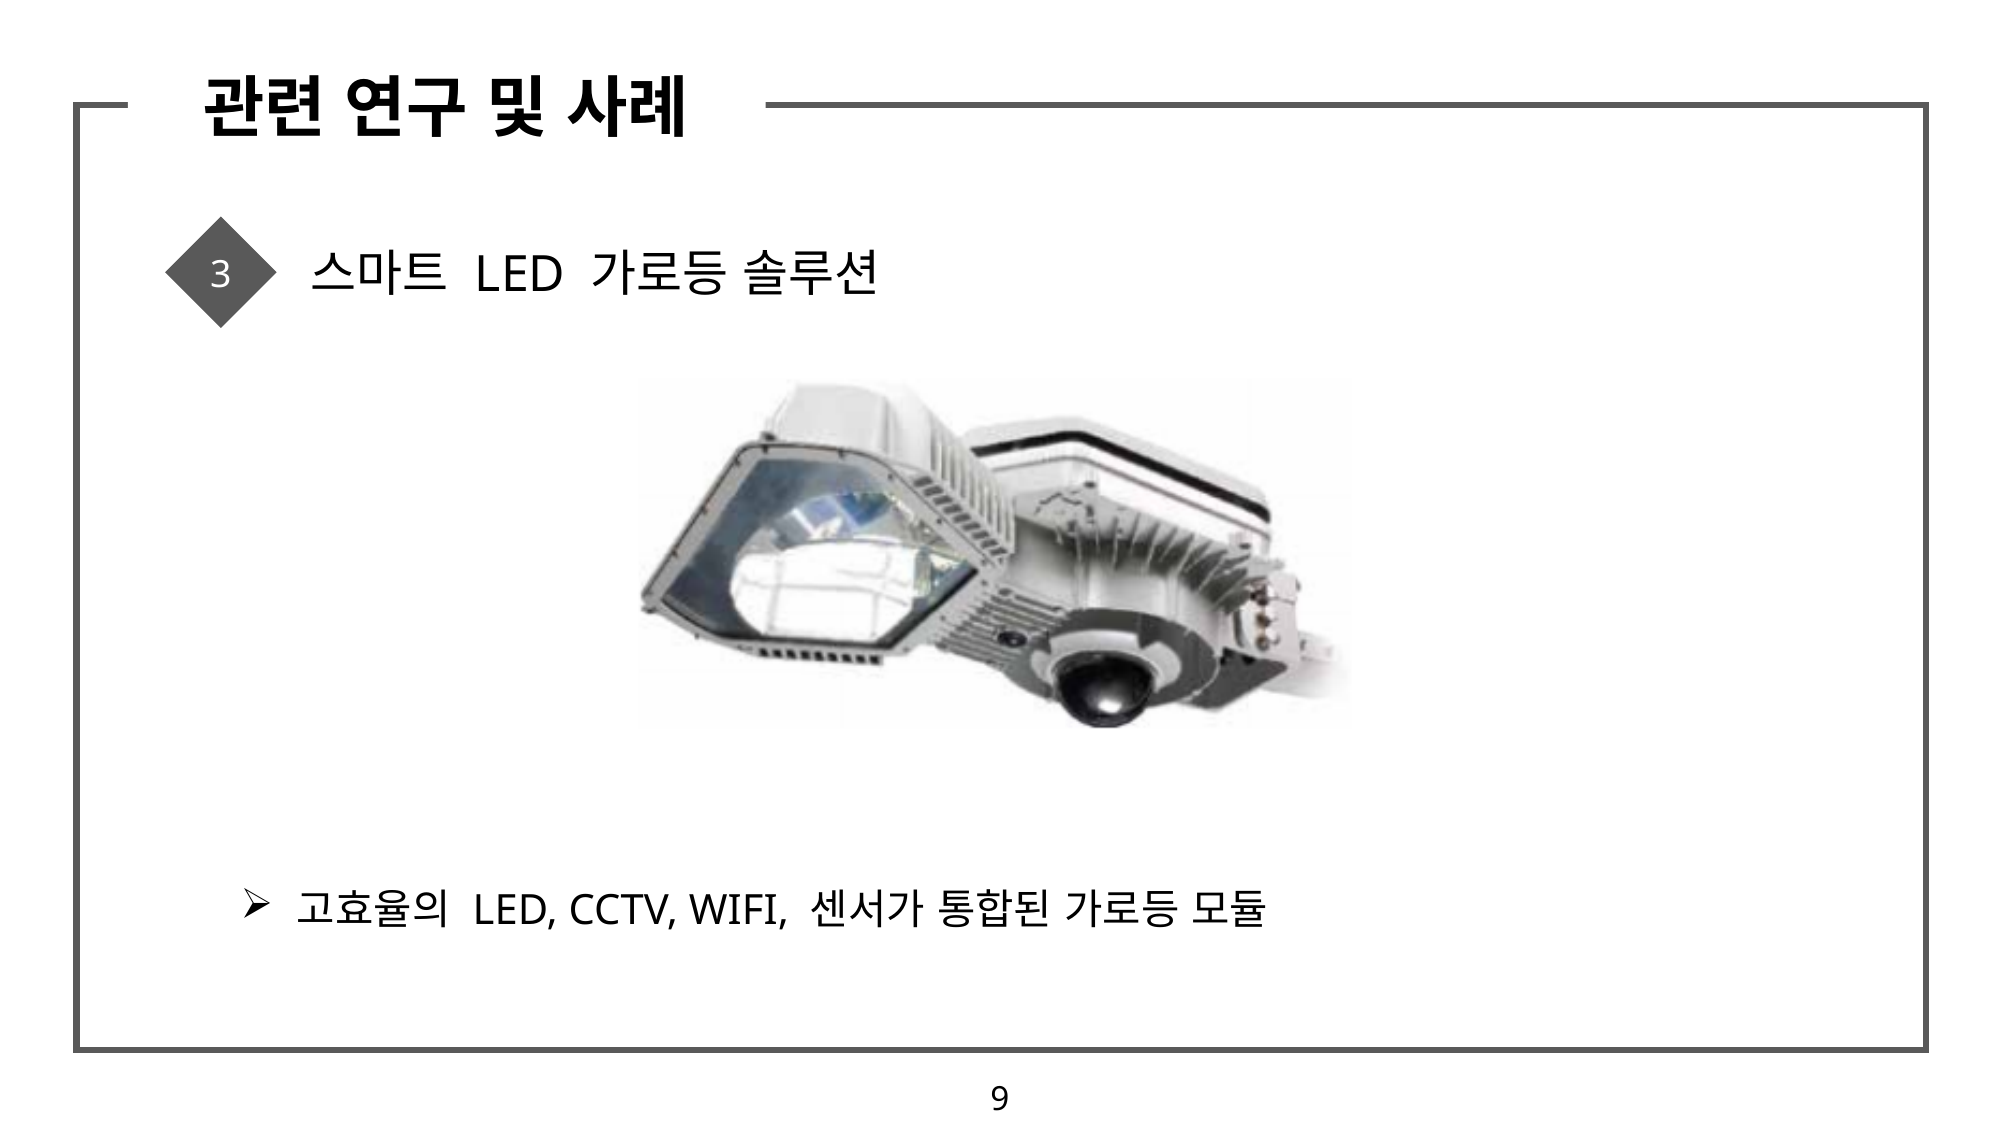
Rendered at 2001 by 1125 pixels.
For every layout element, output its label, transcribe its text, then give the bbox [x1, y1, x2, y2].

picture [618, 352, 1382, 752]
text_box 스마트 LED 가로등 솔루션 [296, 234, 1208, 310]
text_box 9 [964, 1069, 1036, 1125]
text_box 3 [163, 214, 279, 330]
text_box 관련 연구 및 사례 [127, 57, 766, 152]
text_box 고효율의 LED, CCTV, WIFI, 센서가 통합된 가로등 모듈 [225, 875, 1775, 941]
text_box [672, 270, 2000, 340]
text_box [76, 104, 1927, 1051]
